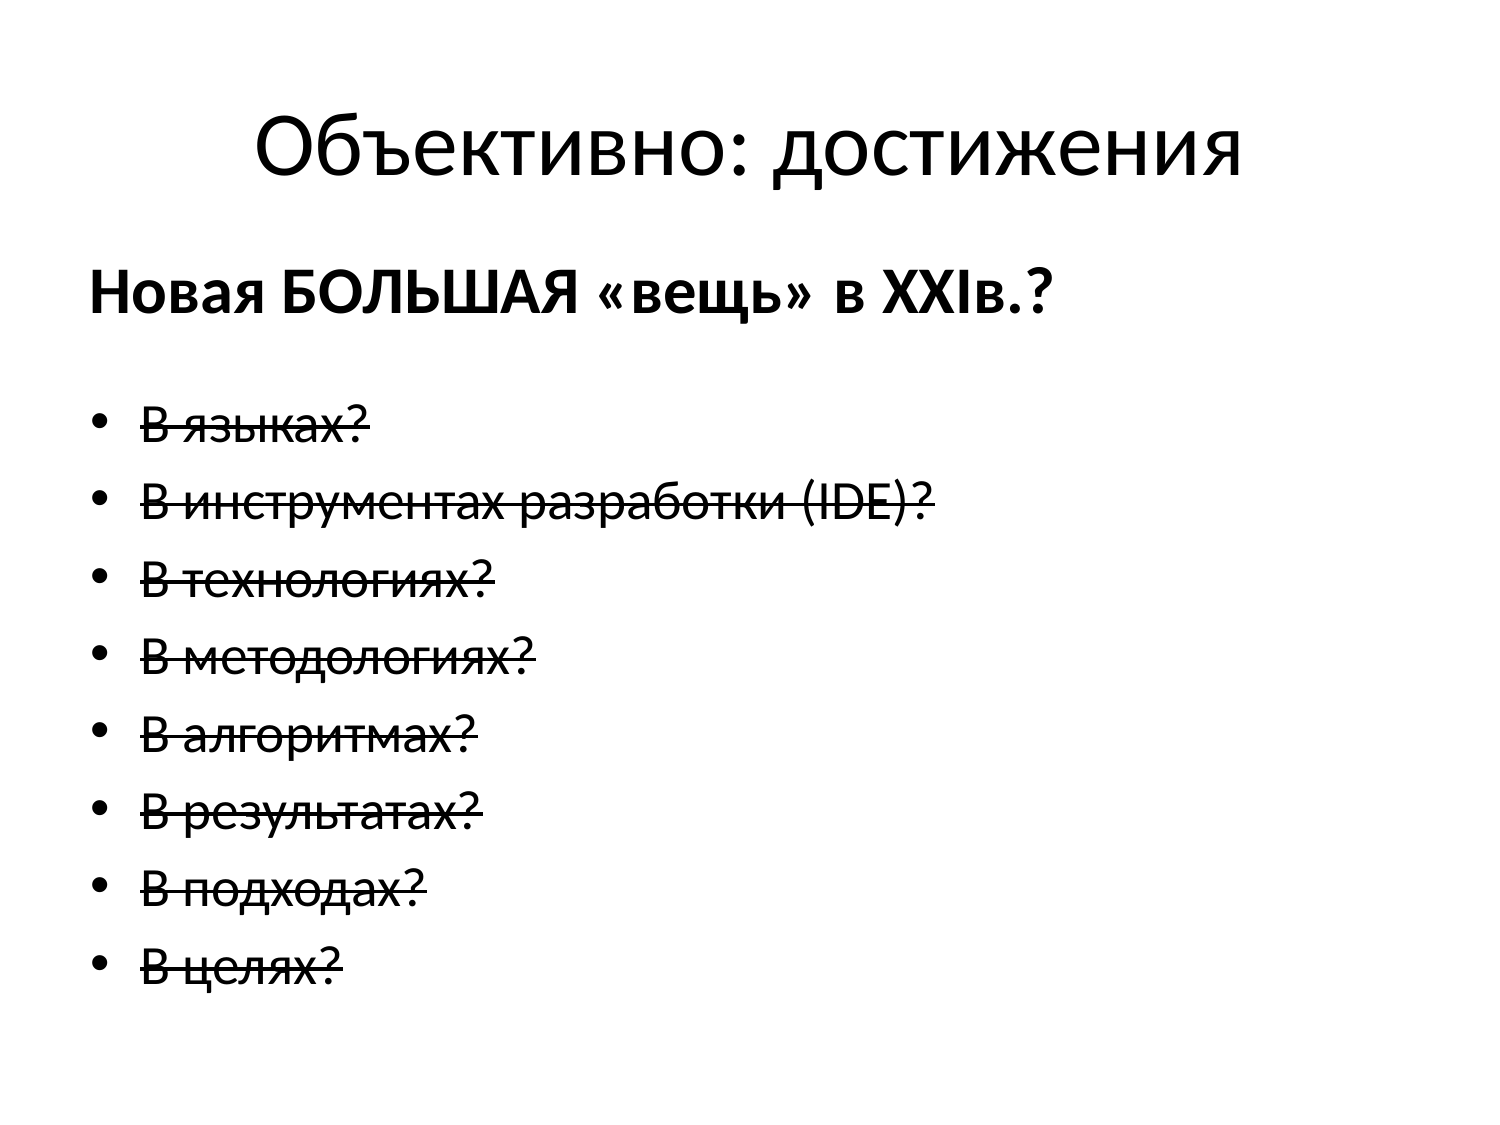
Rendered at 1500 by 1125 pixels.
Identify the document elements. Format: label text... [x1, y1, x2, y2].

text_box Новая БОЛЬШАЯ «вещь» в XXIв.? [74, 239, 1425, 335]
list В языках? В инструментах разработки (IDE)? В технологиях? В методологиях? В алгоритмах? В результатах? В подходах? В целях? [75, 379, 1425, 1005]
title Объективно: достижения [75, 45, 1425, 233]
